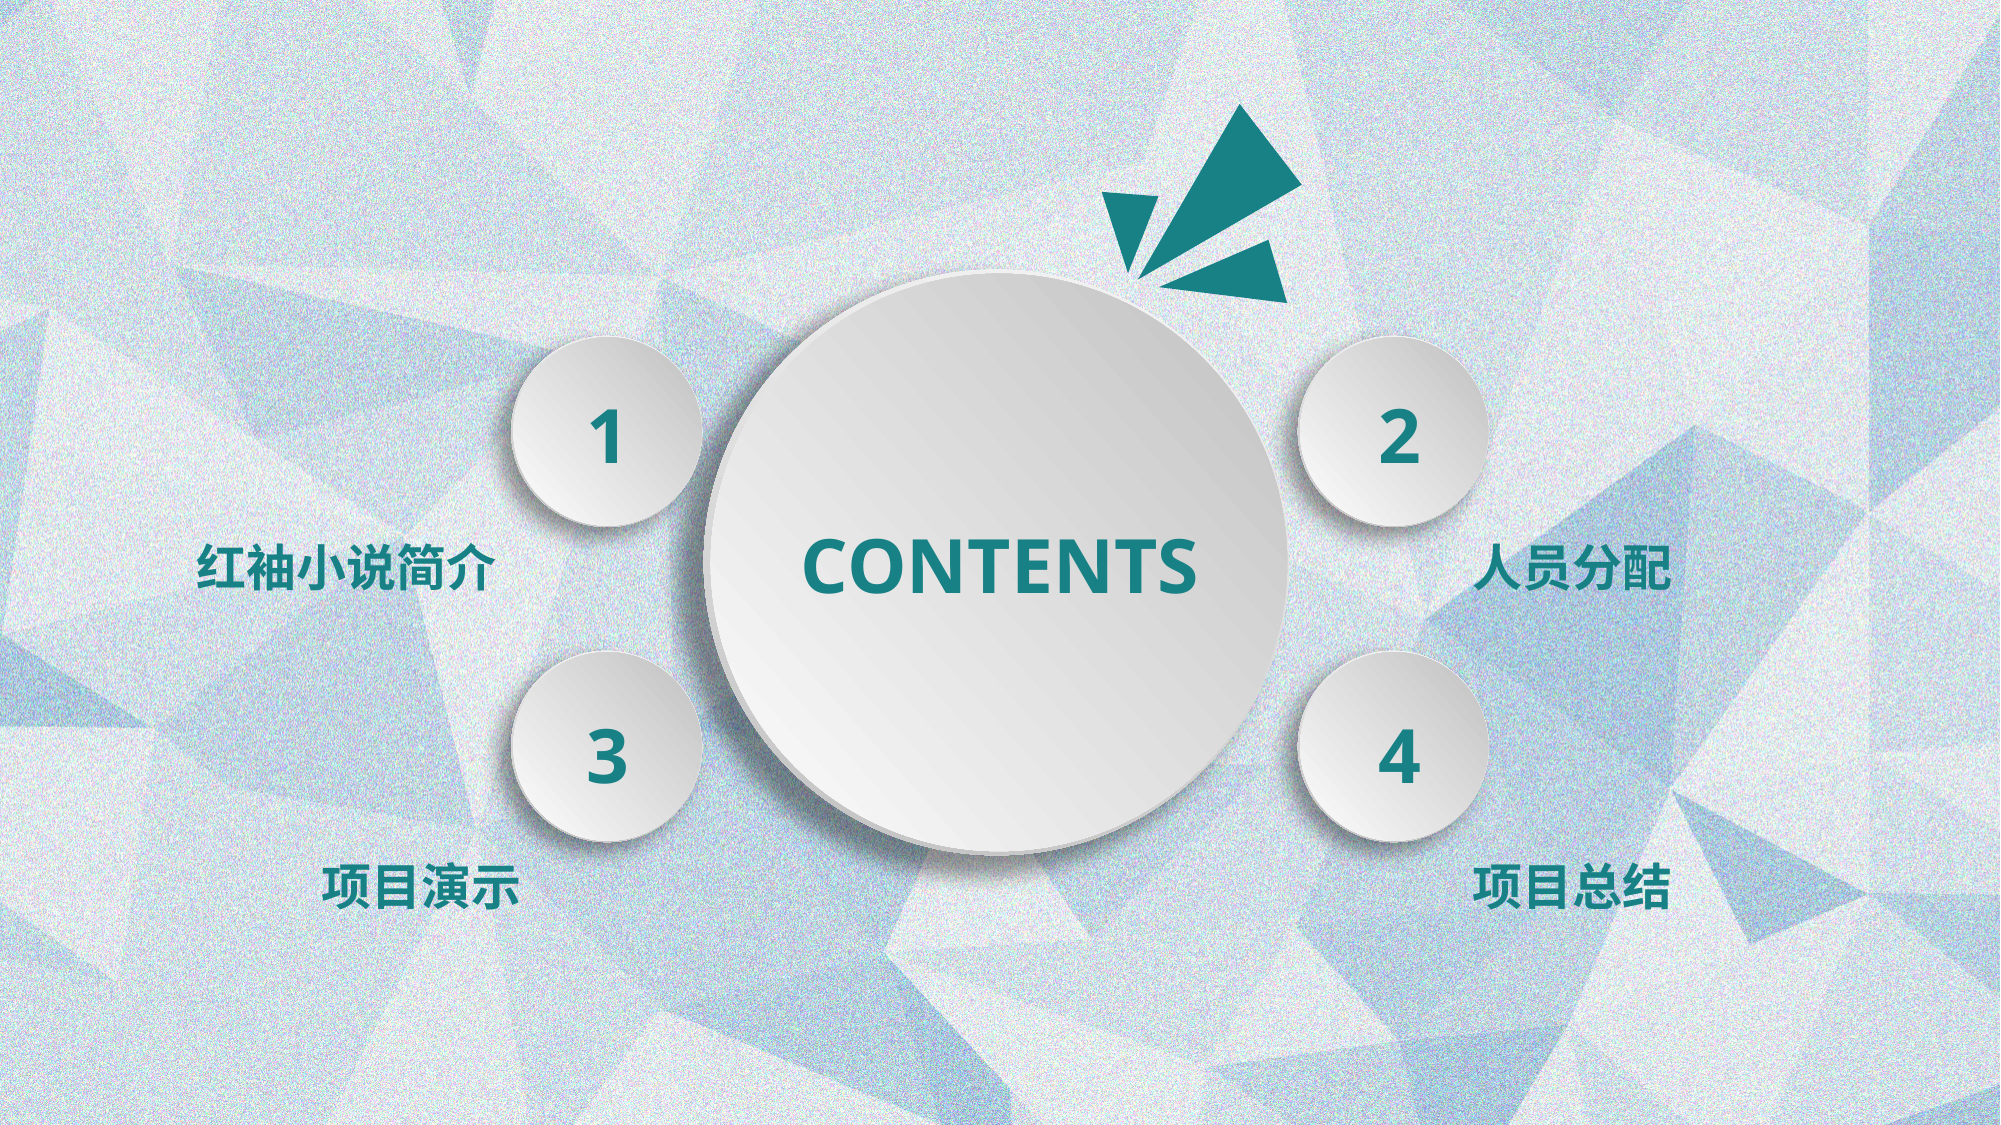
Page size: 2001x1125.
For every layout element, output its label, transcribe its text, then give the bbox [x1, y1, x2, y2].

text_box [1100, 190, 1160, 269]
text_box [1198, 238, 1279, 269]
text_box 4 [1489, 701, 1499, 807]
text_box [1142, 102, 1304, 269]
picture [0, 0, 2000, 1125]
text_box 项目演示 [55, 847, 537, 923]
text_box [511, 335, 702, 528]
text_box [1297, 650, 1489, 843]
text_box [1297, 335, 1489, 528]
text_box 人员分配 [1457, 529, 1687, 605]
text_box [703, 269, 1289, 856]
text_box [511, 650, 702, 843]
text_box 红袖小说简介 [55, 529, 512, 605]
text_box 2 [1489, 381, 1499, 487]
text_box 项目总结 [1457, 847, 1687, 923]
